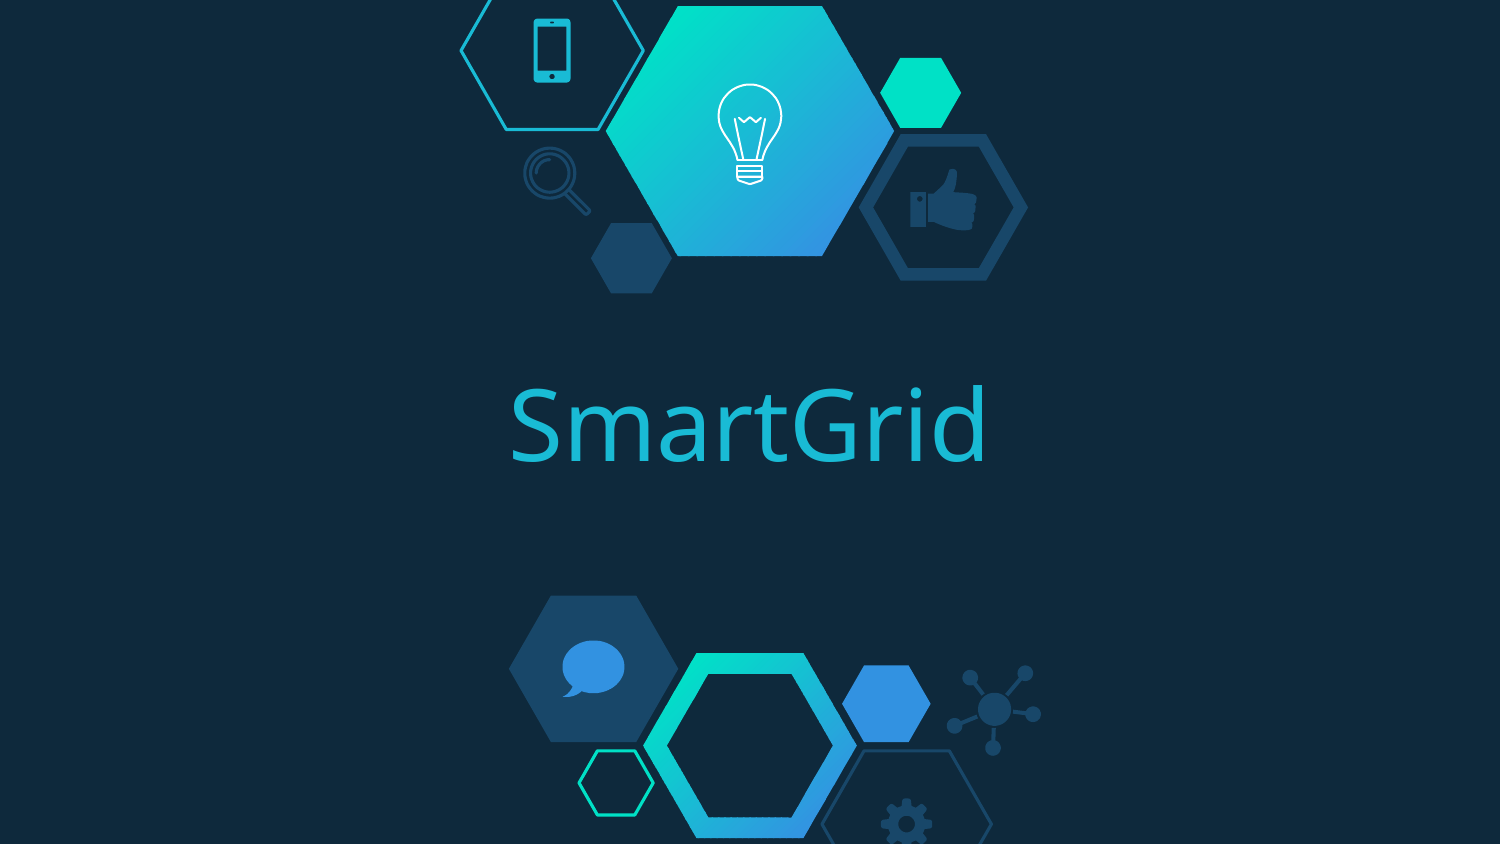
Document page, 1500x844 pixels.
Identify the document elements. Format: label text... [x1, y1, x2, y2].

title SmartGrid [229, 326, 1271, 517]
